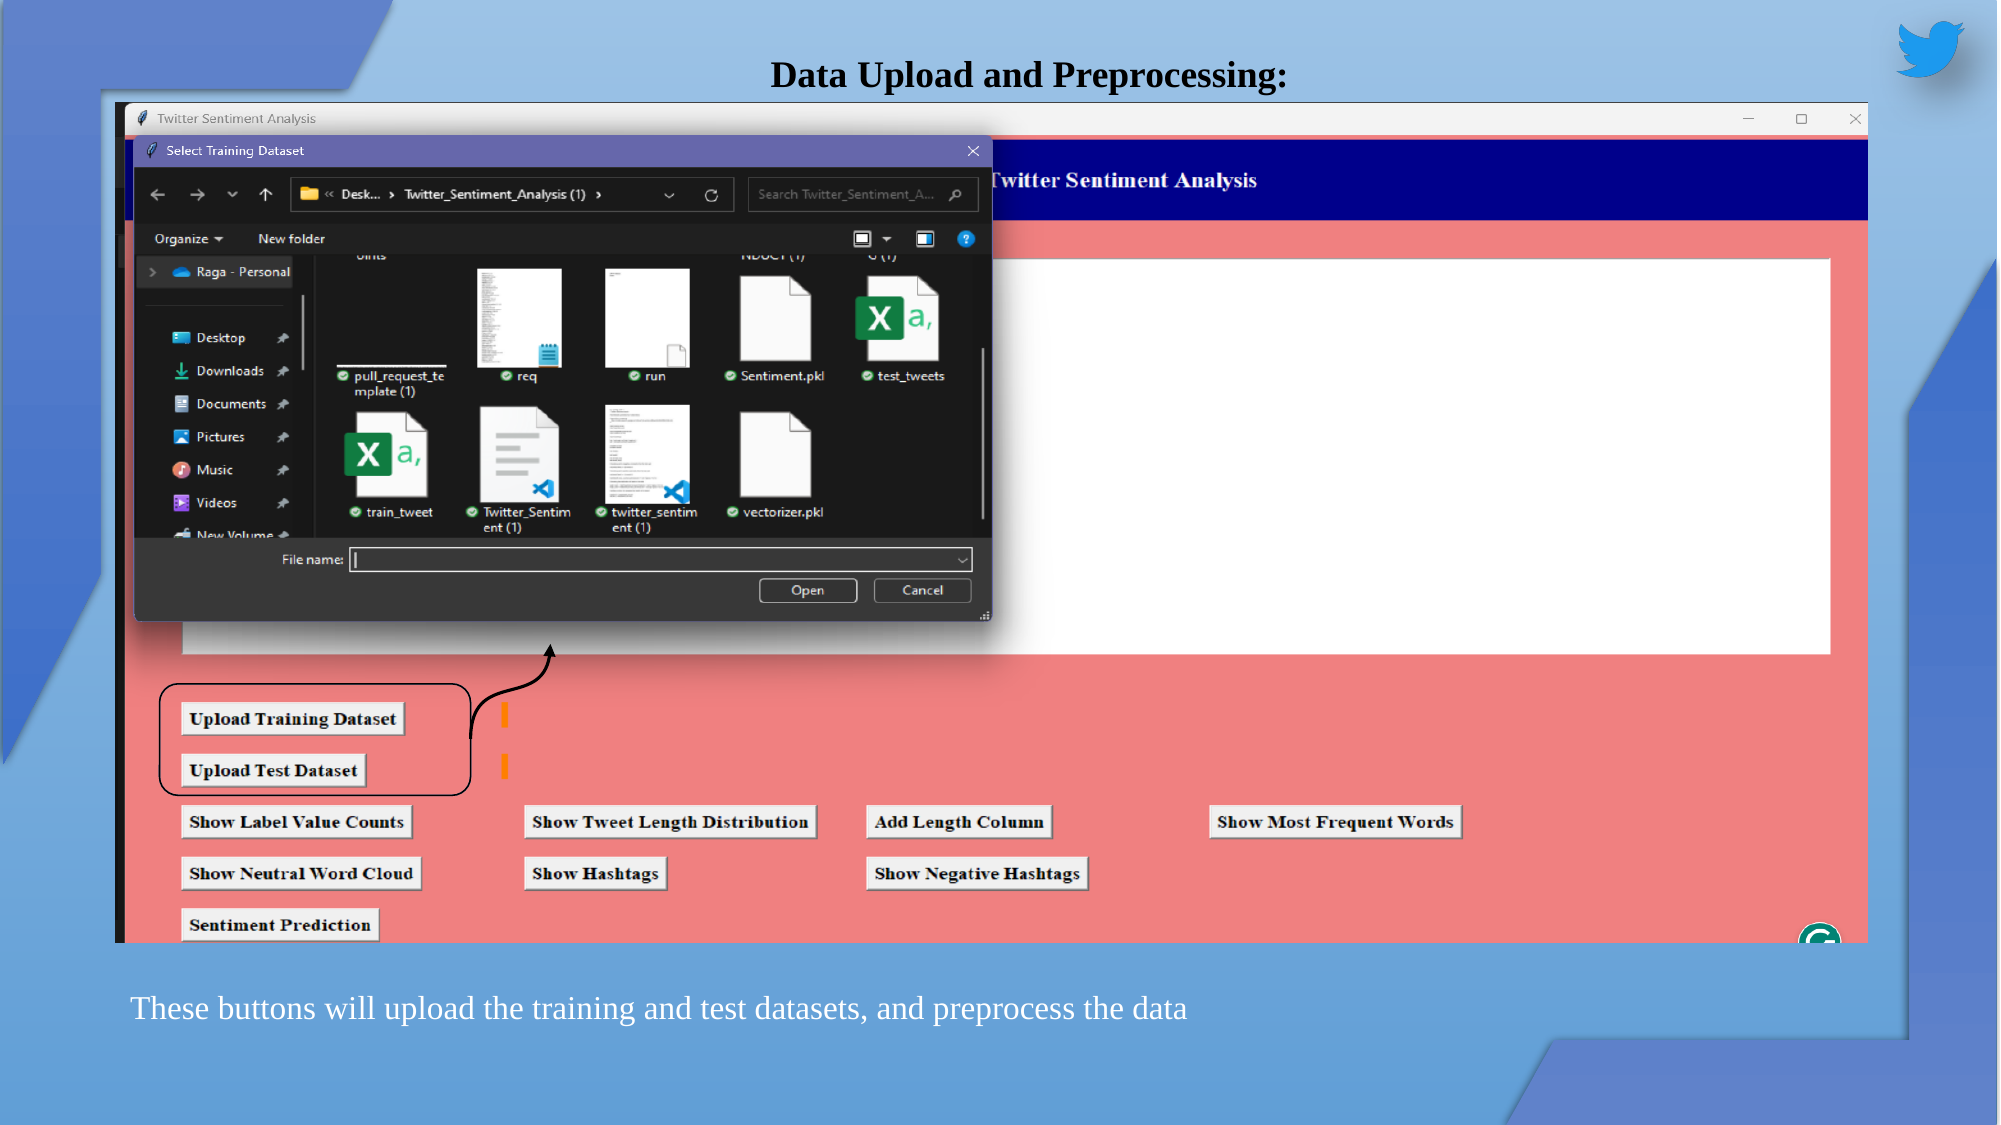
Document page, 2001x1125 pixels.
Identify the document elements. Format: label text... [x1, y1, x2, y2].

text_box These buttons will upload the training and test datasets, and preprocess the data [115, 978, 1214, 1034]
text_box [0, 0, 1997, 1125]
text_box [3, 0, 394, 765]
picture [1896, 21, 1965, 78]
text_box Data Upload and Preprocessing: [755, 42, 1340, 102]
picture [115, 102, 1868, 944]
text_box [462, 651, 558, 732]
text_box [1506, 258, 1997, 1125]
